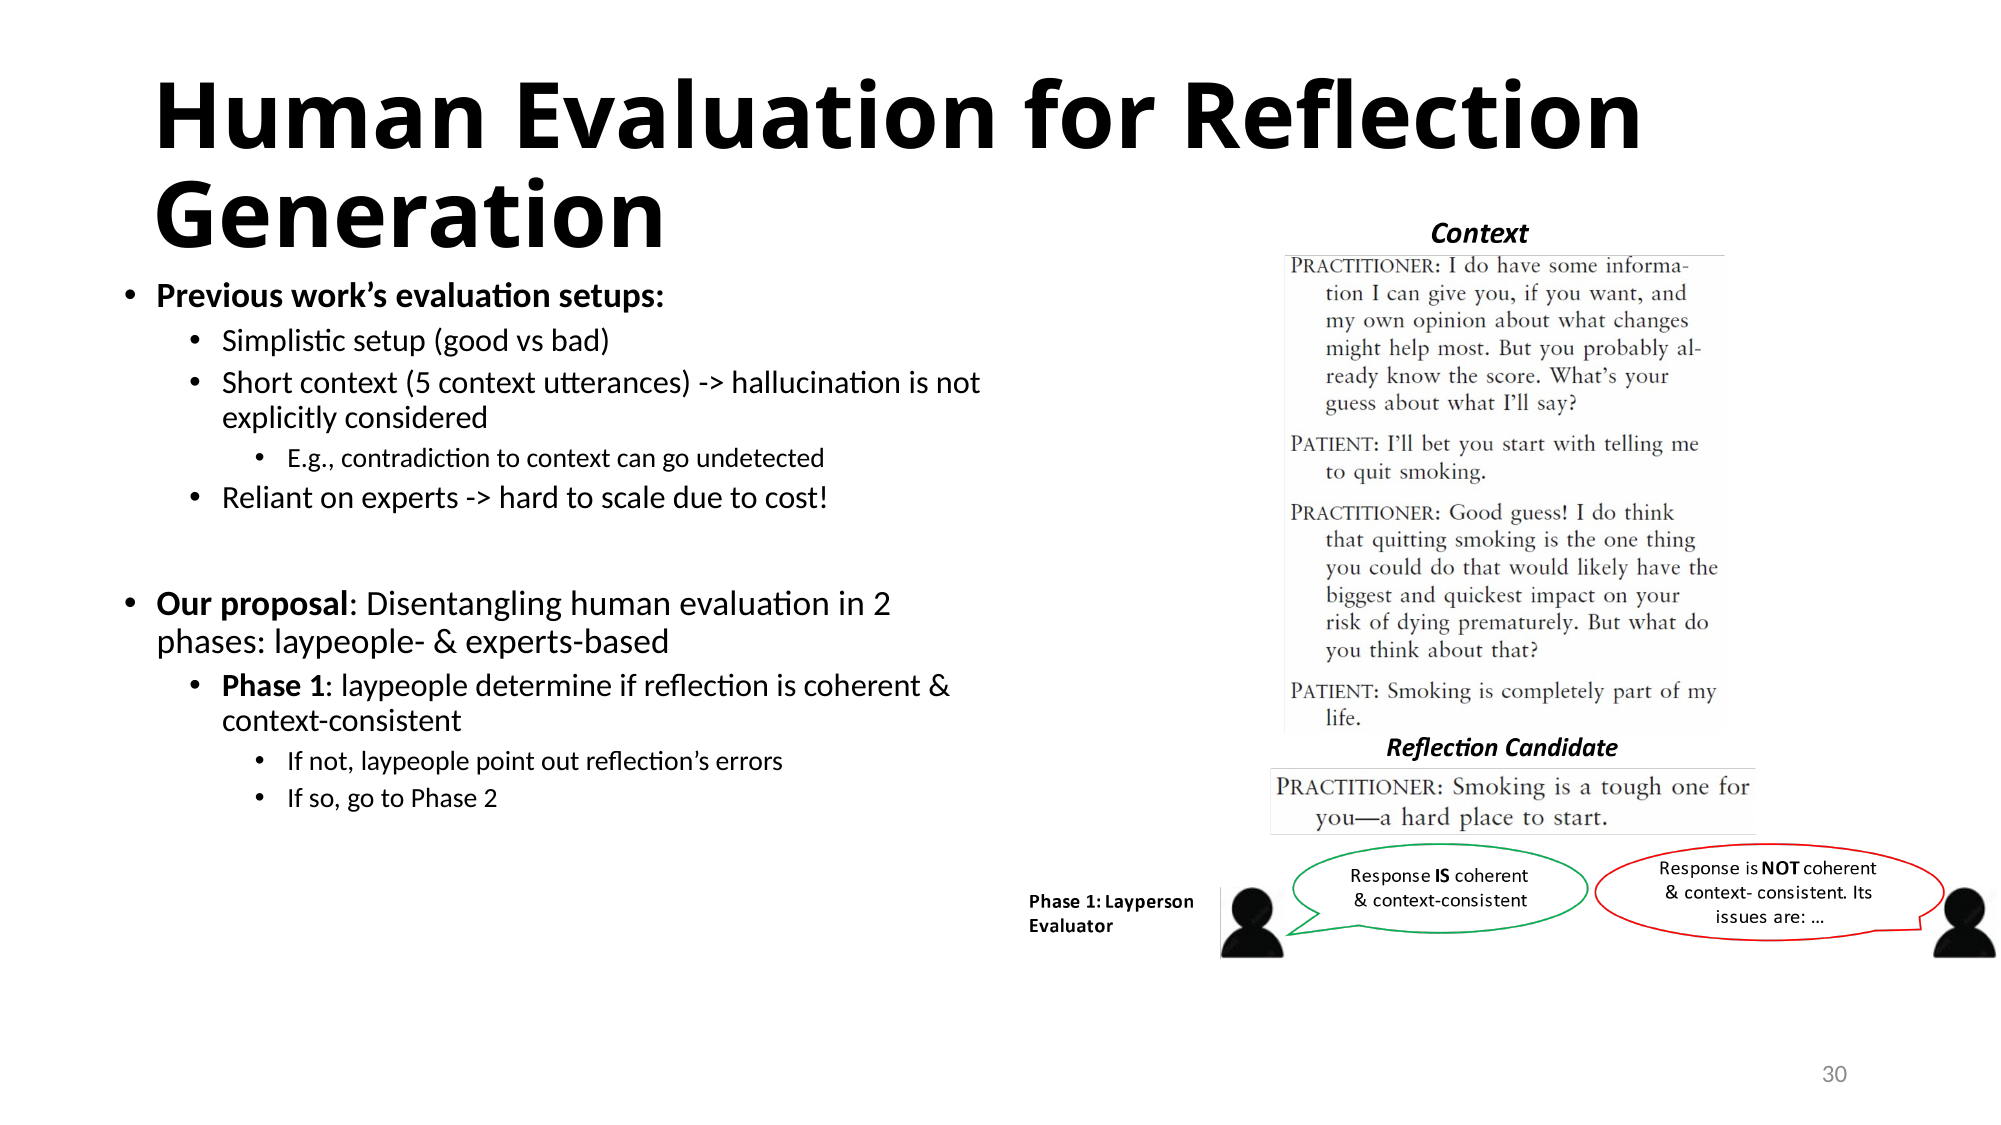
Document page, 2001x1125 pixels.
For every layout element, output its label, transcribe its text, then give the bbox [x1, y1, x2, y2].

slide_number 30 [1412, 1042, 1863, 1103]
title Human Evaluation for Reflection Generation [137, 59, 1969, 278]
picture [1016, 204, 1997, 959]
